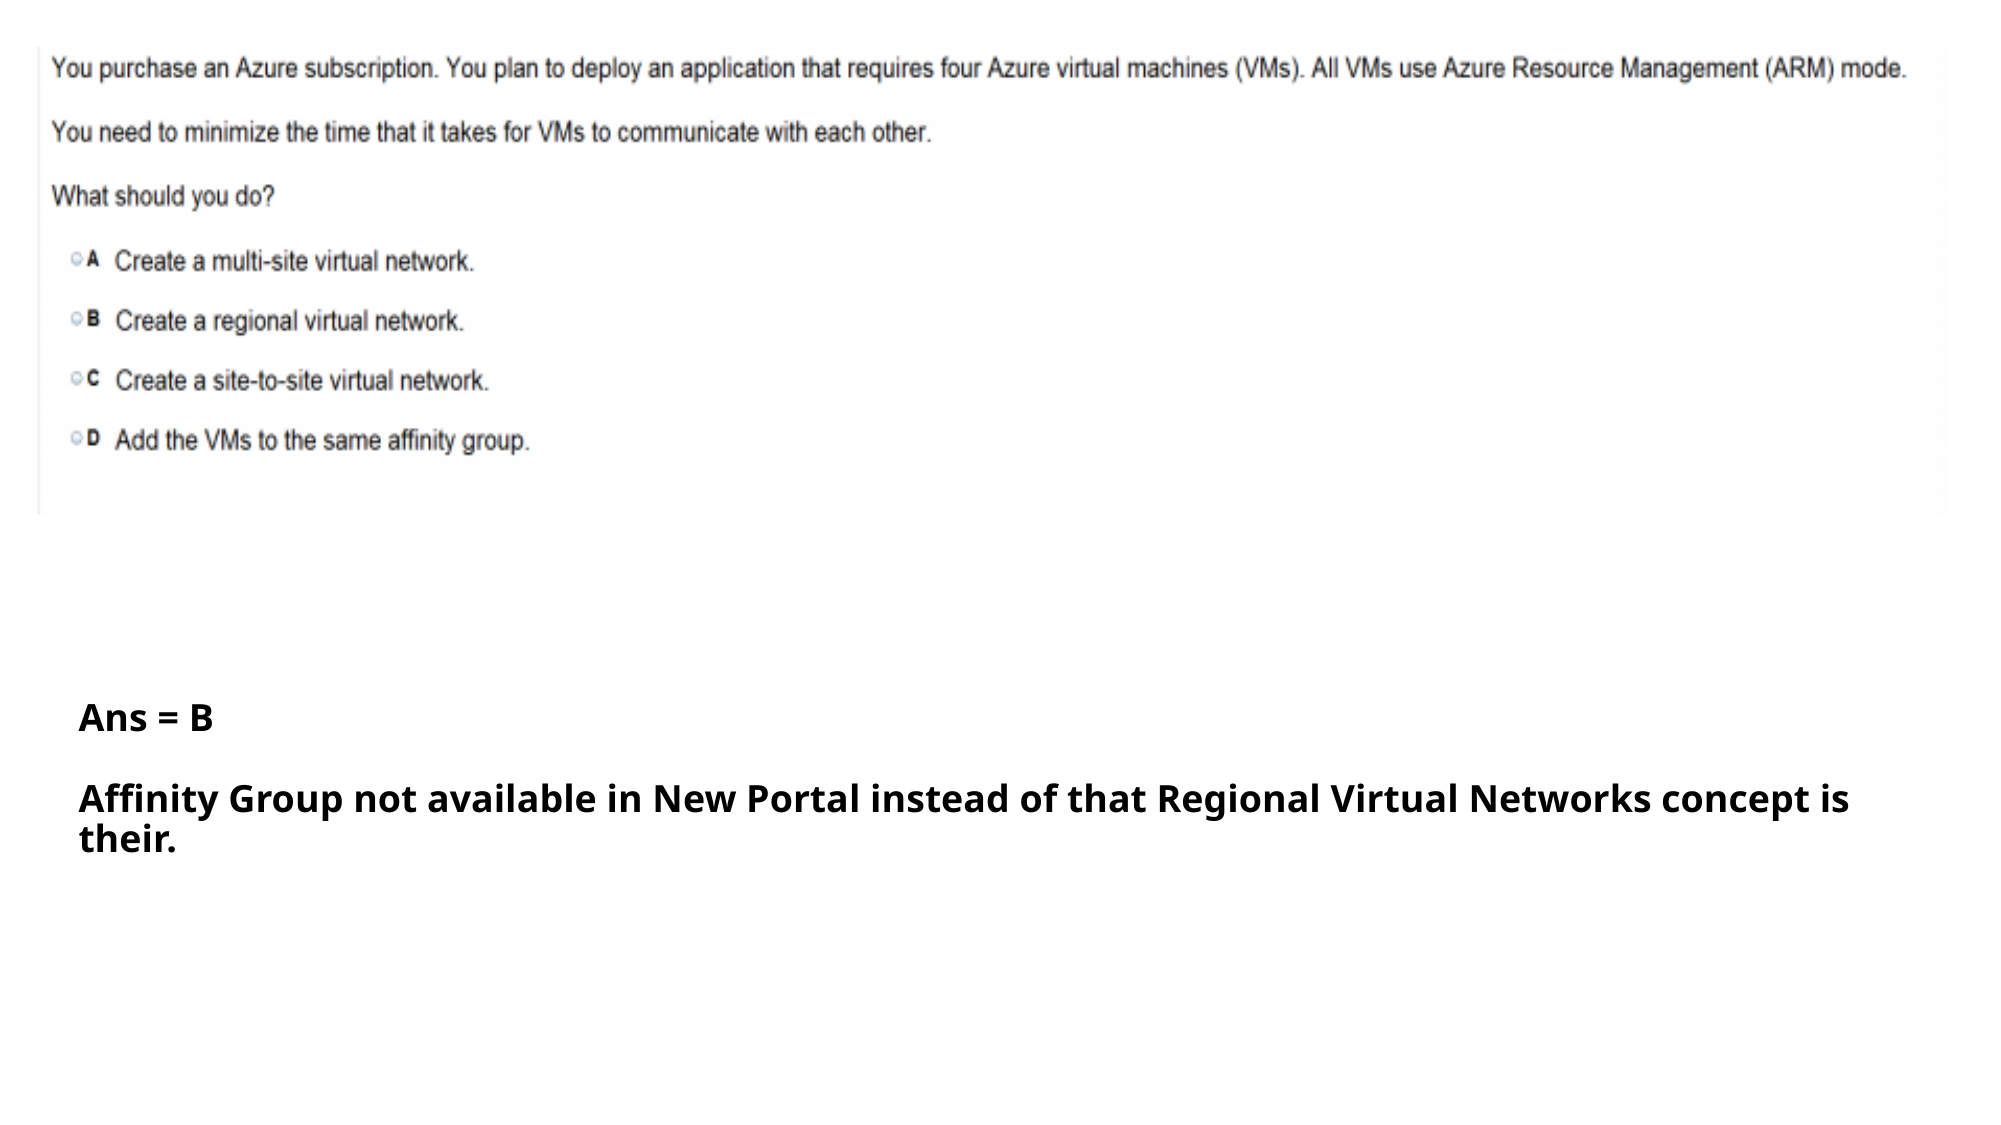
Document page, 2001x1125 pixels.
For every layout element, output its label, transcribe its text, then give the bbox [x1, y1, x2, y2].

picture [34, 47, 1953, 544]
title Ans = B Affinity Group not available in New Portal instead of that Regional Virtual Networks concept is their. [63, 601, 1968, 1085]
